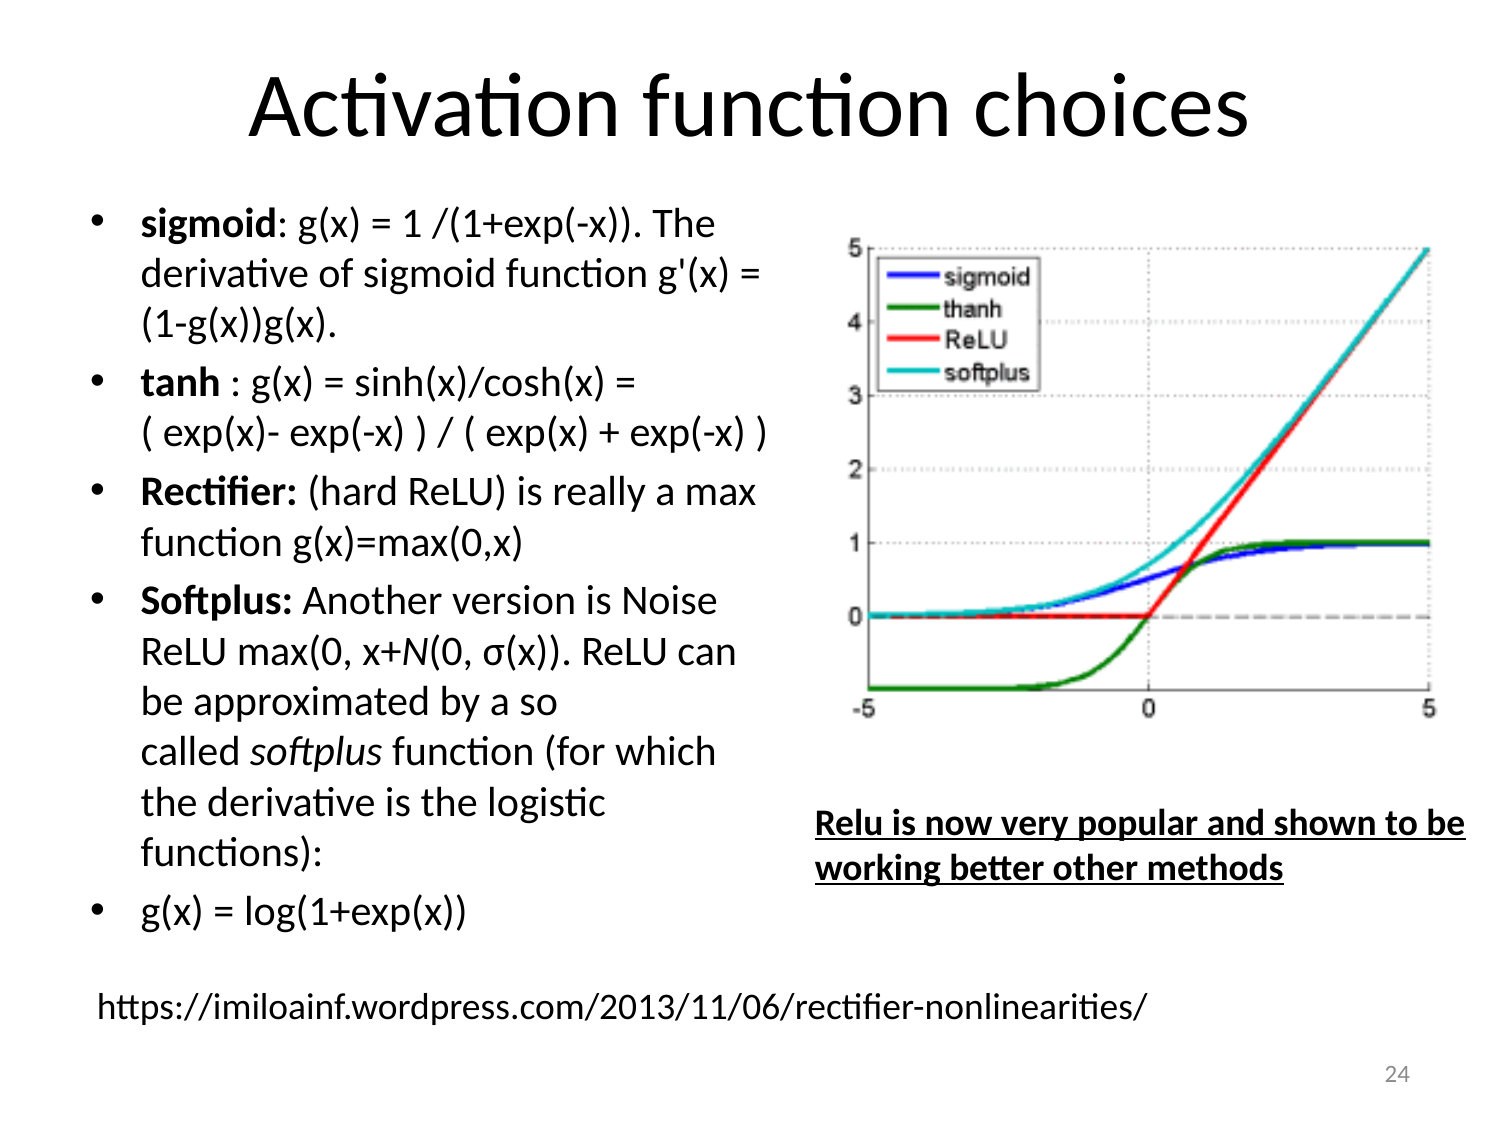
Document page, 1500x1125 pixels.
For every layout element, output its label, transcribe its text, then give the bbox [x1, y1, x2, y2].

text_box Relu is now very popular and shown to be working better other methods [800, 790, 1500, 896]
picture [774, 207, 1498, 751]
slide_number 24 [1074, 1042, 1425, 1103]
title Activation function choices [75, 5, 1425, 194]
text_box https://imiloainf.wordpress.com/2013/11/06/rectifier-nonlinearities/ [82, 974, 1164, 1035]
list sigmoid: g(x) = 1 /(1+exp(-x)). The derivative of sigmoid function g'(x) = (1-g(x))g(x). tanh : g(x) = sinh(x)/cosh(x) = ( exp(x)- exp(-x) ) / ( exp(x) + exp(-x) ) Rectifier: (hard ReLU) is really a max function g(x)=max(0,x) Softplus: Another version is Noise ReLU max(0, x+N(0, σ(x)). ReLU can be approximated by a so called softplus function (for which the derivative is the logistic functions): g(x) = log(1+exp(x)) [75, 187, 788, 975]
